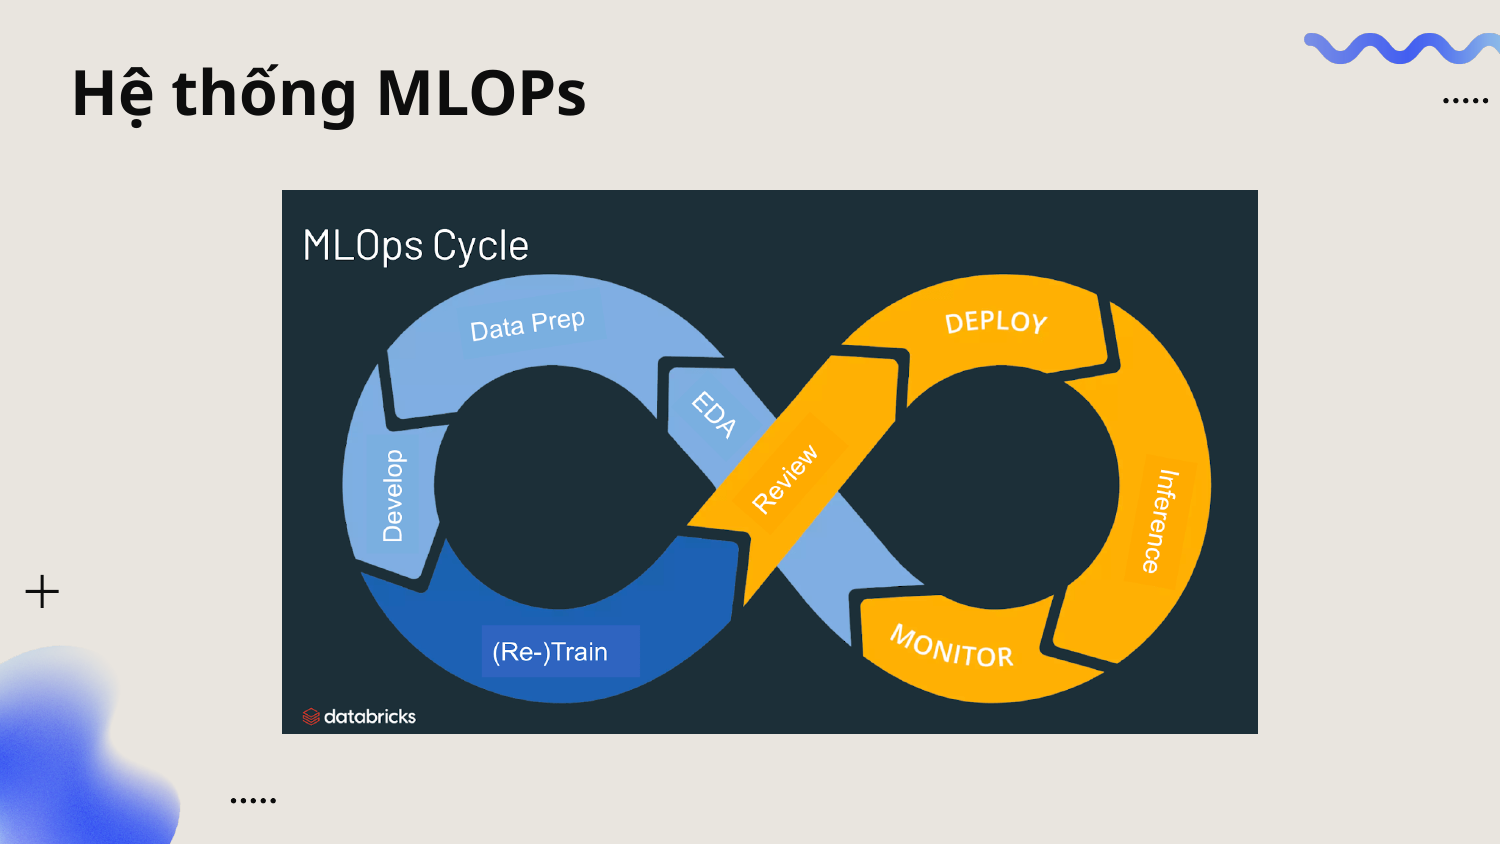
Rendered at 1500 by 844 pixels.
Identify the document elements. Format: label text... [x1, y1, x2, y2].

picture [282, 189, 1258, 735]
text_box Hệ thống MLOPs [55, 46, 1172, 136]
